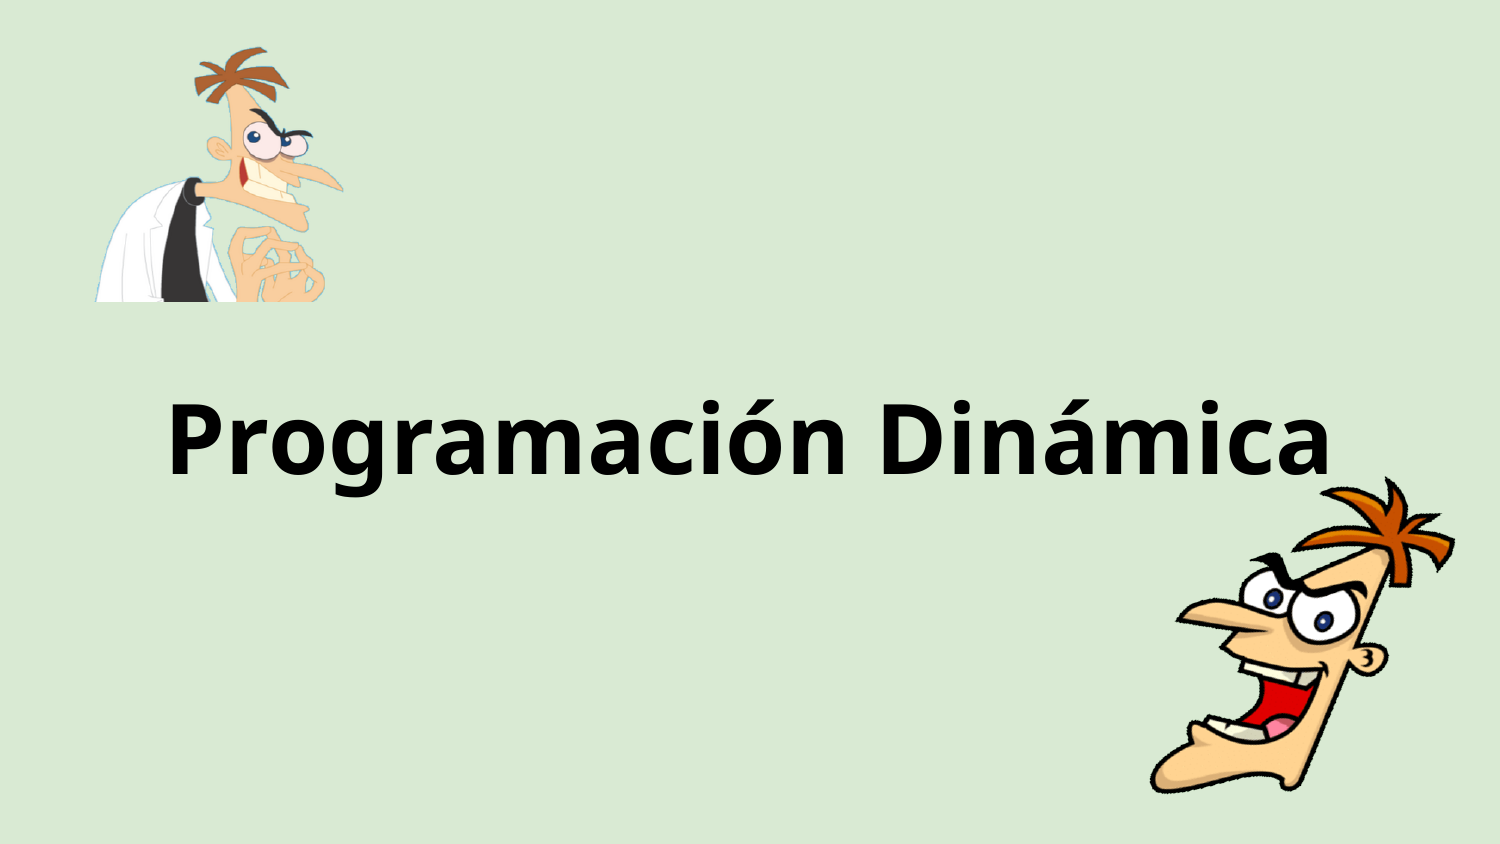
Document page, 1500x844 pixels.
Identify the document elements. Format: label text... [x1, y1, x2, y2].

title Programación Dinámica [91, 334, 1408, 510]
picture [1045, 424, 1500, 844]
picture [51, 31, 361, 302]
